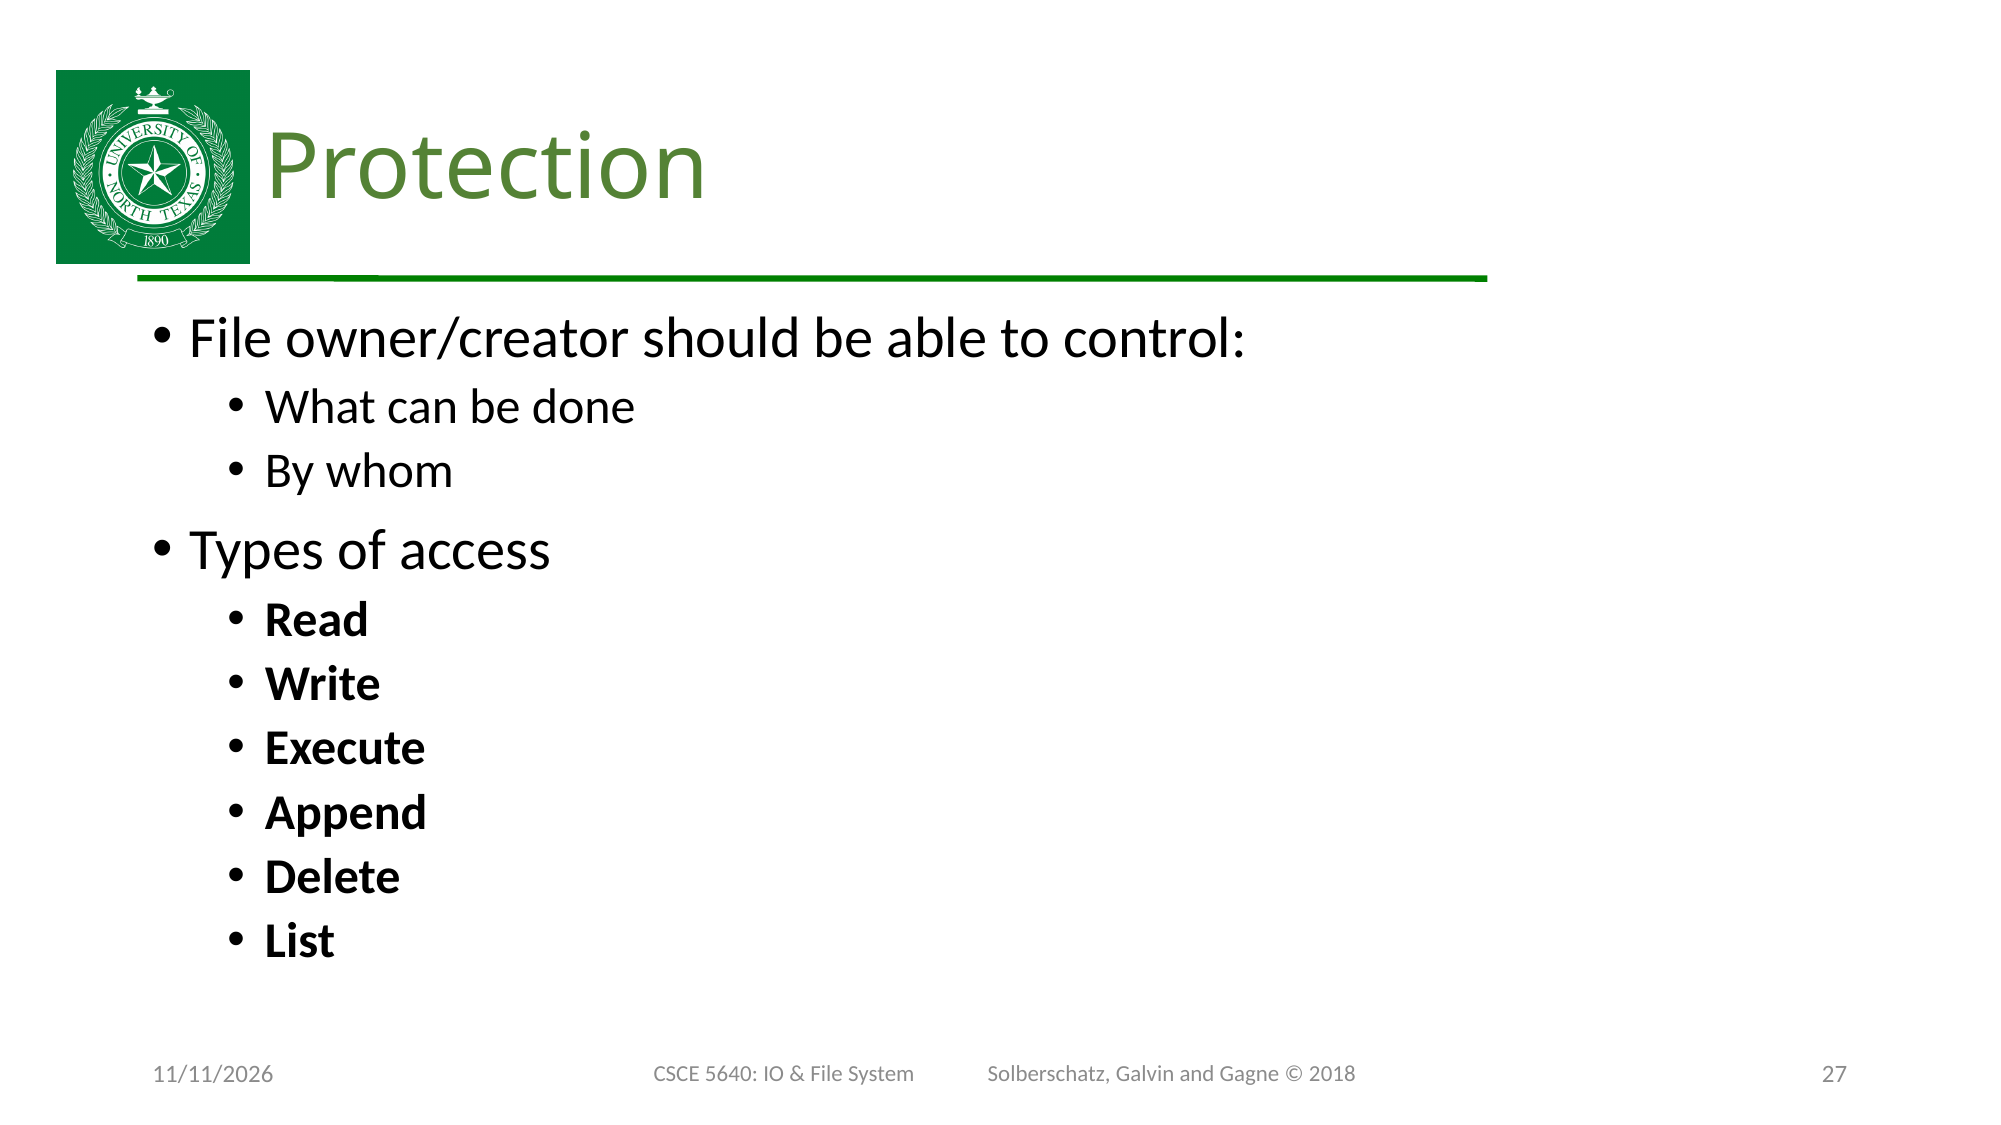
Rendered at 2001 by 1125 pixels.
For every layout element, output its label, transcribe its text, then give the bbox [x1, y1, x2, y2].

picture [56, 70, 249, 264]
list File owner/creator should be able to control: What can be done By whom Types of access Read Write Execute Append Delete List [137, 299, 1863, 1014]
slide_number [137, 1042, 588, 1103]
footer CSCE 5640: IO & File System Solberschatz, Galvin and Gagne © 2018 [617, 1042, 1394, 1103]
slide_number 27 [1412, 1042, 1863, 1103]
title Protection [249, 59, 1863, 278]
